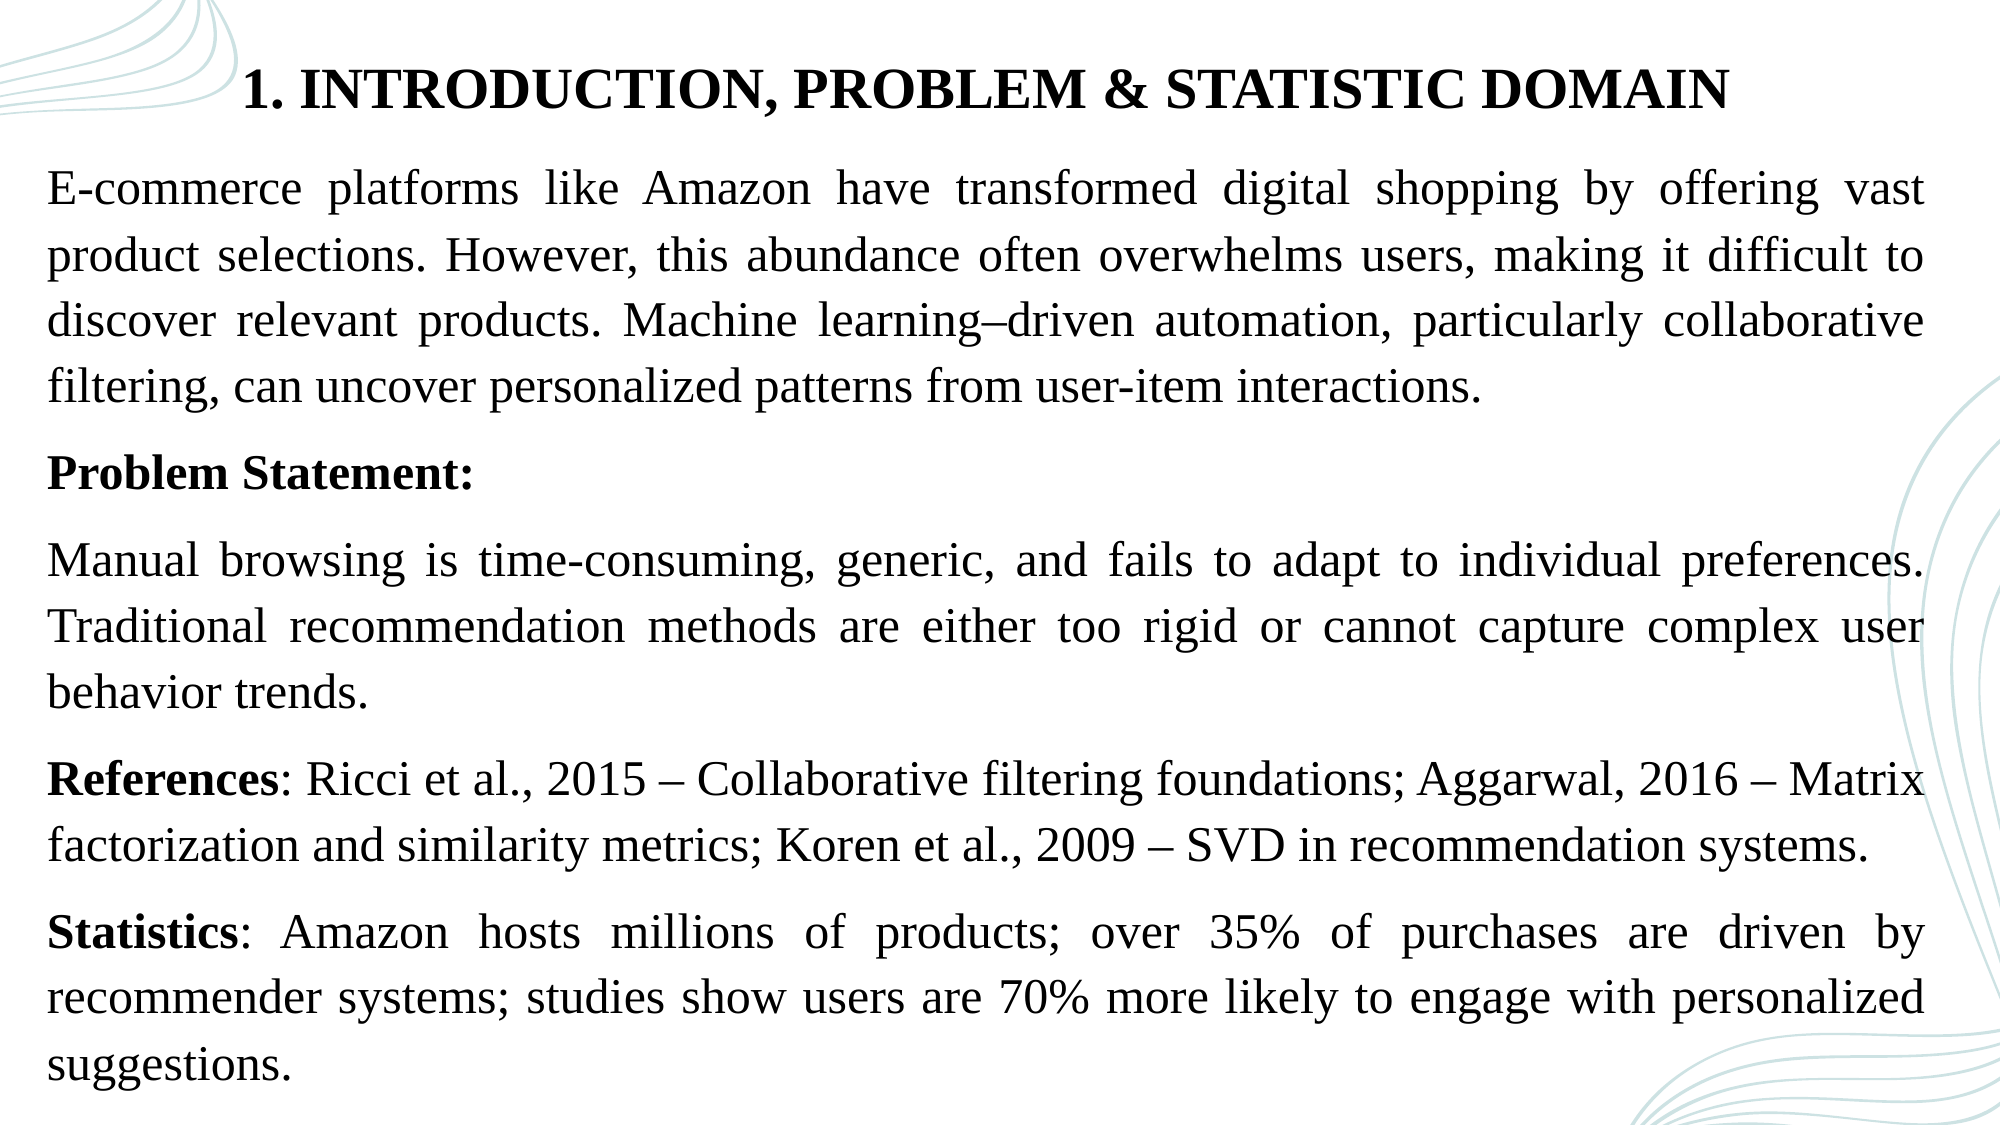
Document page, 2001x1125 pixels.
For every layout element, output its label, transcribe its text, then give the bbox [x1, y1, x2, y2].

text_box E-commerce platforms like Amazon have transformed digital shopping by offering vast product selections. However, this abundance often overwhelms users, making it difficult to discover relevant products. Machine learning–driven automation, particularly collaborative filtering, can uncover personalized patterns from user-item interactions. Problem Statement: Manual browsing is time-consuming, generic, and fails to adapt to individual preferences. Traditional recommendation methods are either too rigid or cannot capture complex user behavior trends. References: Ricci et al., 2015 – Collaborative filtering foundations; Aggarwal, 2016 – Matrix factorization and similarity metrics; Koren et al., 2009 – SVD in recommendation systems. Statistics: Amazon hosts millions of products; over 35% of purchases are driven by recommender systems; studies show users are 70% more likely to engage with personalized suggestions. [31, 141, 1942, 1081]
text_box 1. INTRODUCTION, PROBLEM & STATISTIC DOMAIN [123, 0, 1849, 141]
